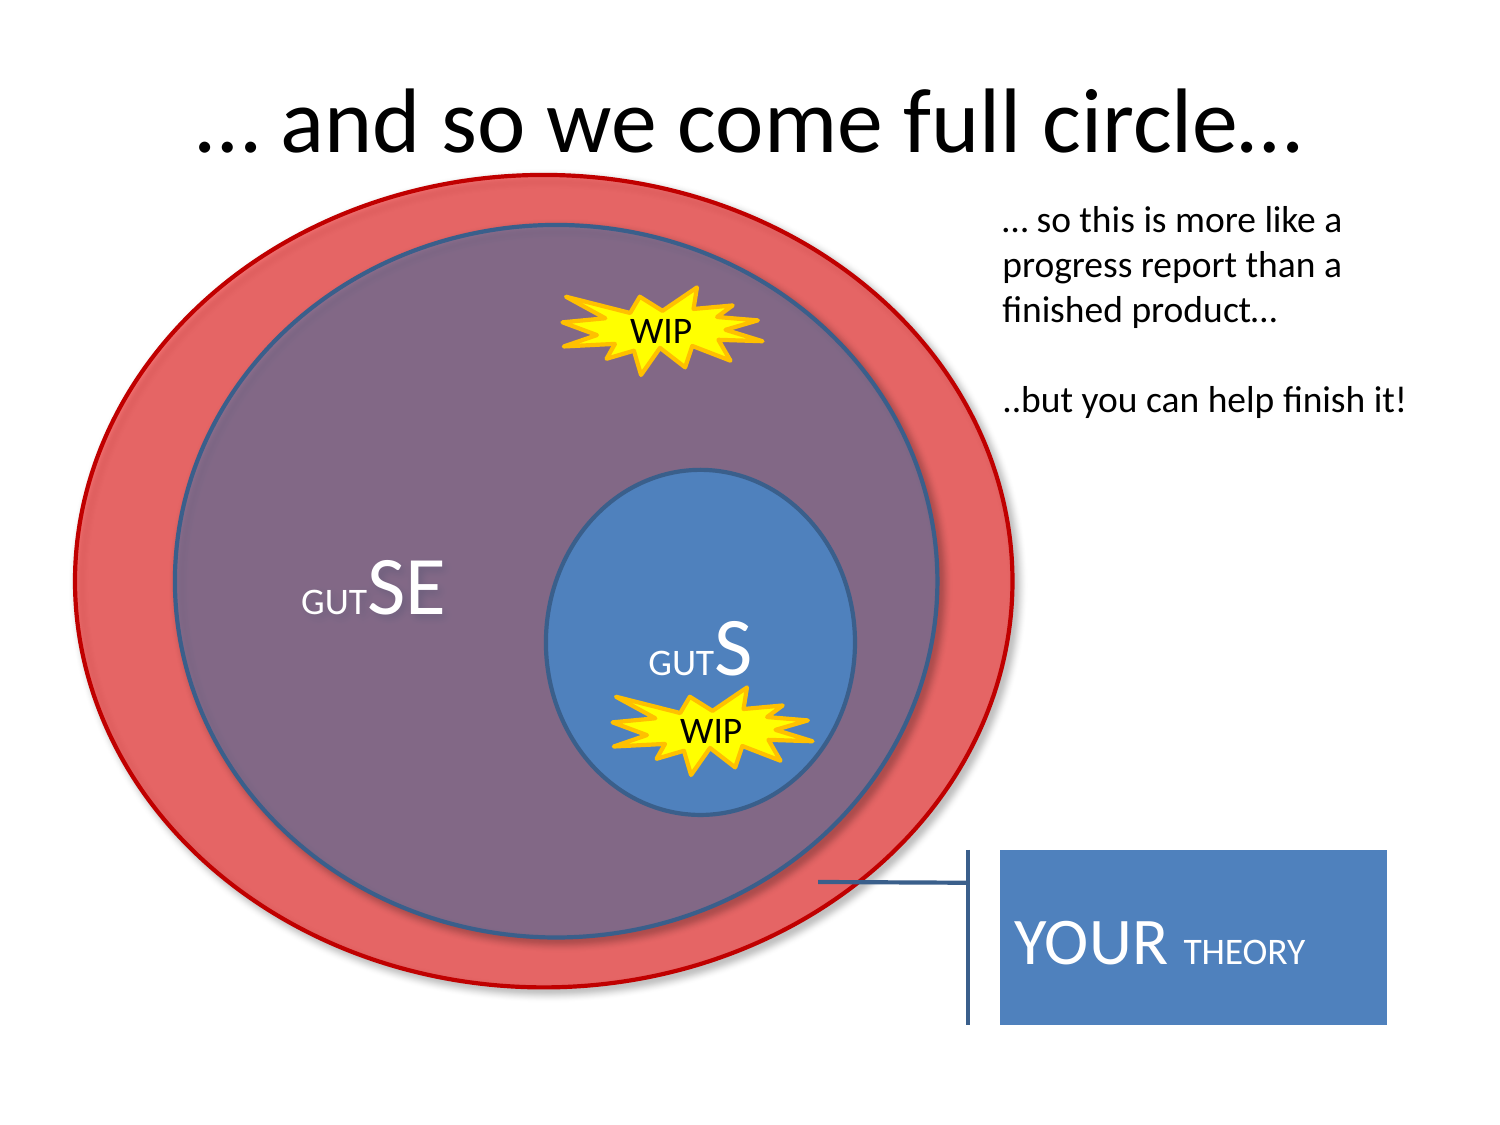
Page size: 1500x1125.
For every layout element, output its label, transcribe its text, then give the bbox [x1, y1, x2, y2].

text_box … so this is more like a progress report than a finished product… ..but you can help finish it! [987, 187, 1438, 428]
text_box YOUR THEORY [941, 849, 970, 1025]
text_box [174, 224, 938, 938]
title … and so we come full circle… [75, 45, 1425, 188]
text_box [334, 947, 753, 990]
text_box YOUR THEORY [1000, 850, 1387, 1025]
text_box [941, 361, 1015, 801]
text_box [317, 188, 770, 223]
text_box [72, 333, 169, 829]
